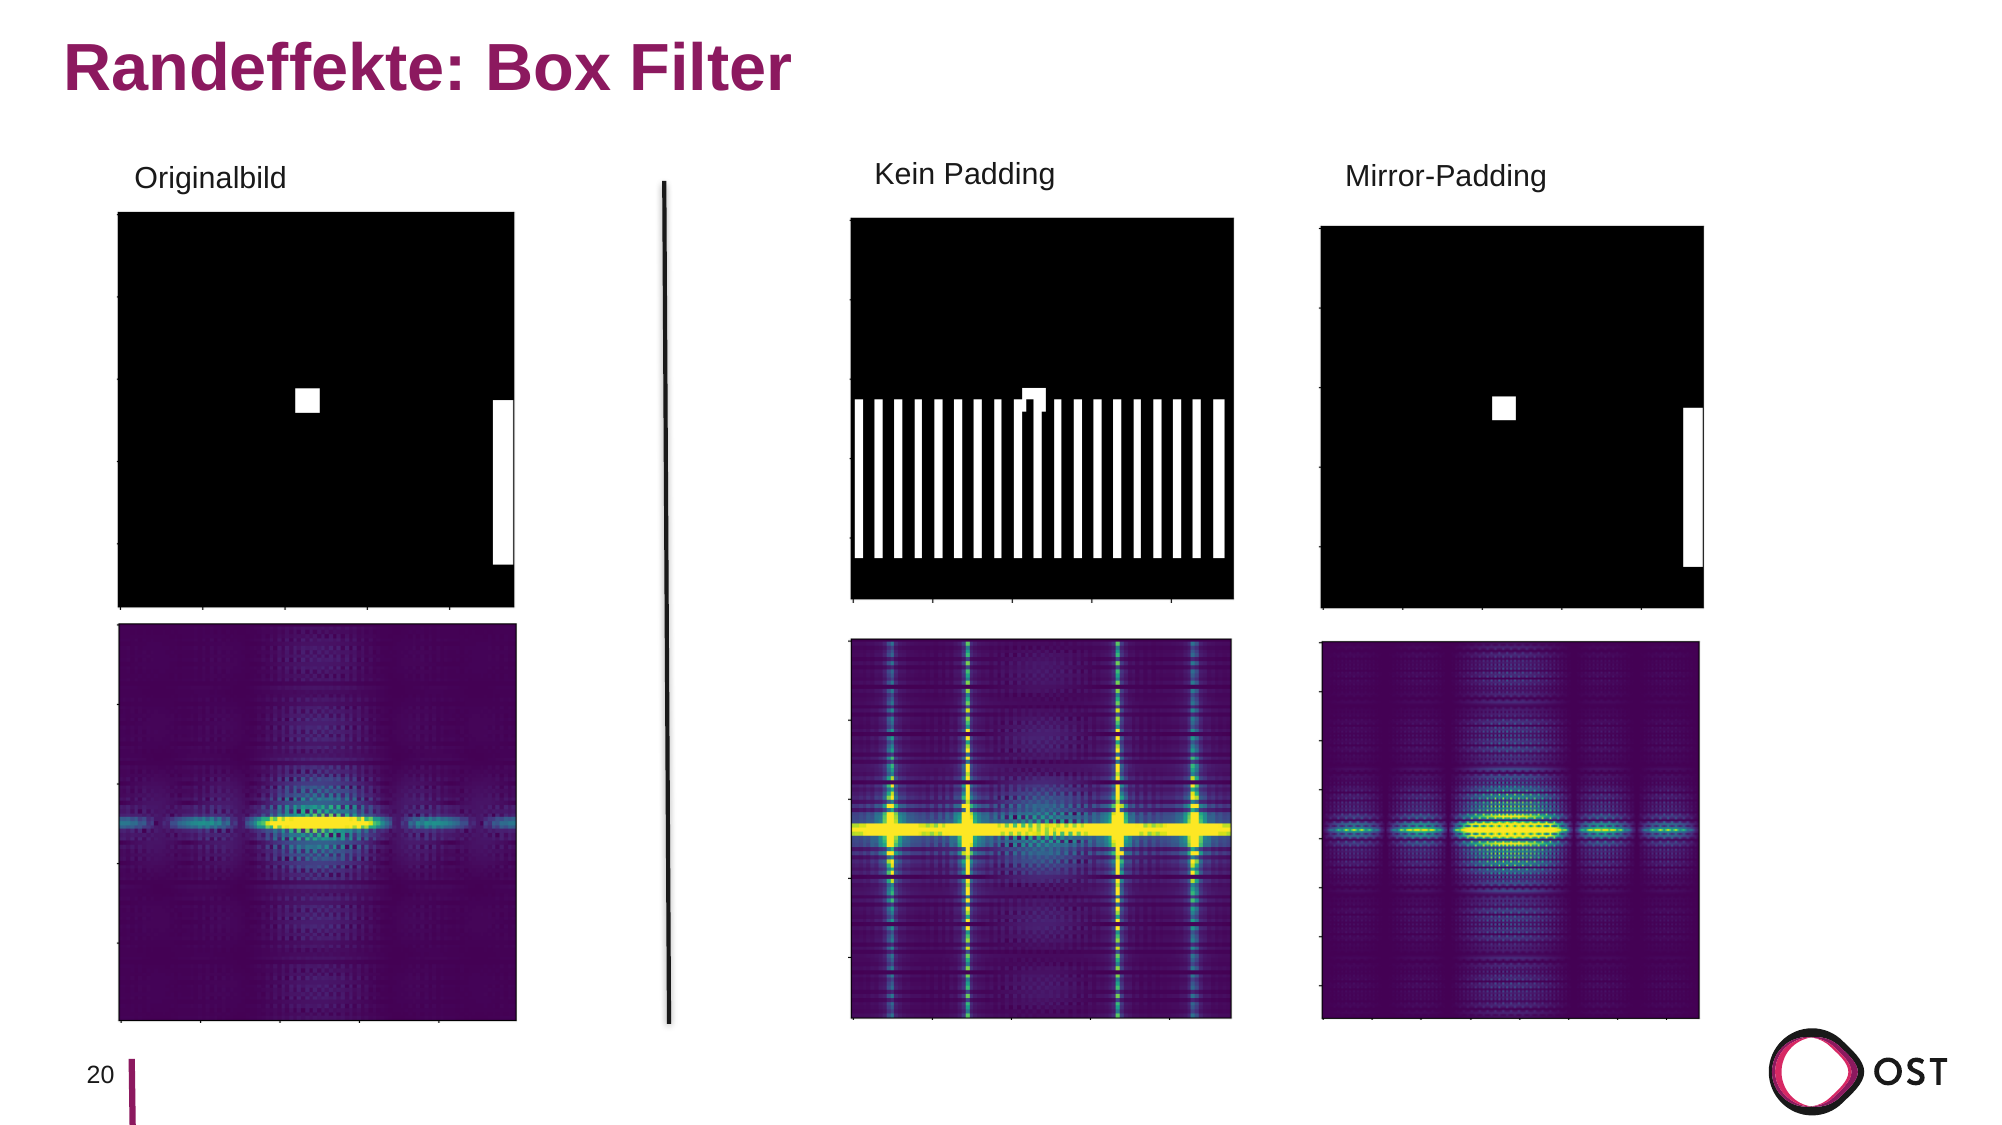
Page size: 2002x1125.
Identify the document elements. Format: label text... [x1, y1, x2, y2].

picture [1318, 224, 1708, 610]
picture [116, 208, 518, 610]
picture [1318, 638, 1703, 1020]
picture [847, 638, 1234, 1020]
picture [116, 622, 518, 1023]
title Randeffekte: Box Filter [63, 0, 1877, 113]
slide_number 20 [44, 1058, 133, 1088]
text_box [664, 180, 670, 1024]
picture [849, 217, 1239, 603]
